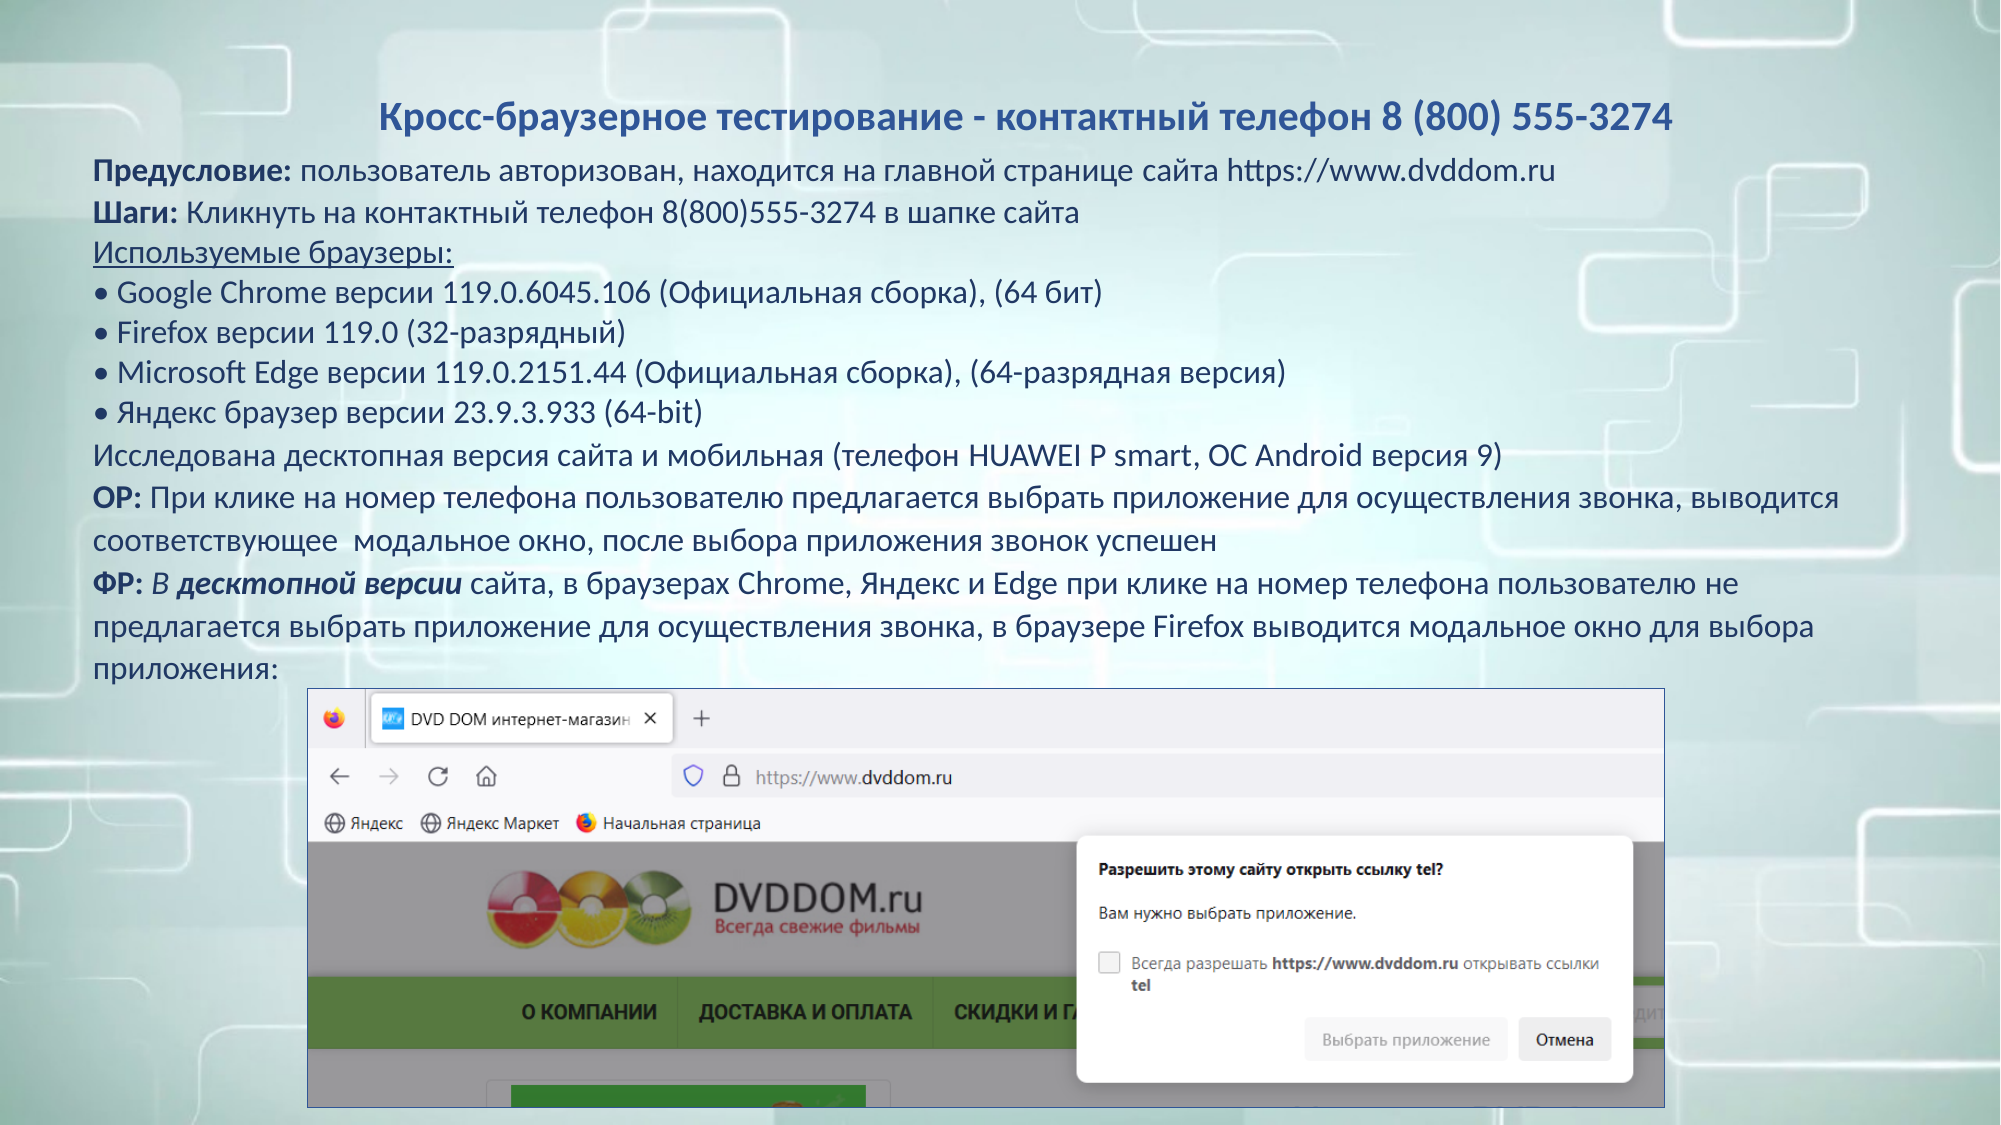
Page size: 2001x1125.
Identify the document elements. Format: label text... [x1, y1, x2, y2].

text_box Кросс-браузерное тестирование - контактный телефон 8 (800) 555-3274 Предусловие: пользователь авторизован, находится на главной странице сайта https://www.dvddom.ru Шаги: Кликнуть на контактный телефон 8(800)555-3274 в шапке сайта Используемые браузеры: • Google Сhrome версии 119.0.6045.106 (Официальная сборка), (64 бит) • Firefox версии 119.0 (32-разрядный) • Microsoft Edge версии 119.0.2151.44 (Официальная сборка), (64-разрядная версия) • Яндекс браузер версии 23.9.3.933 (64-bit) Исследована десктопная версия сайта и мобильная (телефон HUAWEI P smart, OC Android версия 9) ОР: При клике на номер телефона пользователю предлагается выбрать приложение для осуществления звонка, выводится соответствующее модальное окно, после выбора приложения звонок успешен ФР: В десктопной версии сайта, в браузерах Сhrome, Яндекс и Edge при клике на номер телефона пользователю не предлагается выбрать приложение для осуществления звонка, в браузере Firefox выводится модальное окно для выбора приложения: [78, 81, 1945, 840]
picture [0, 0, 2001, 1125]
